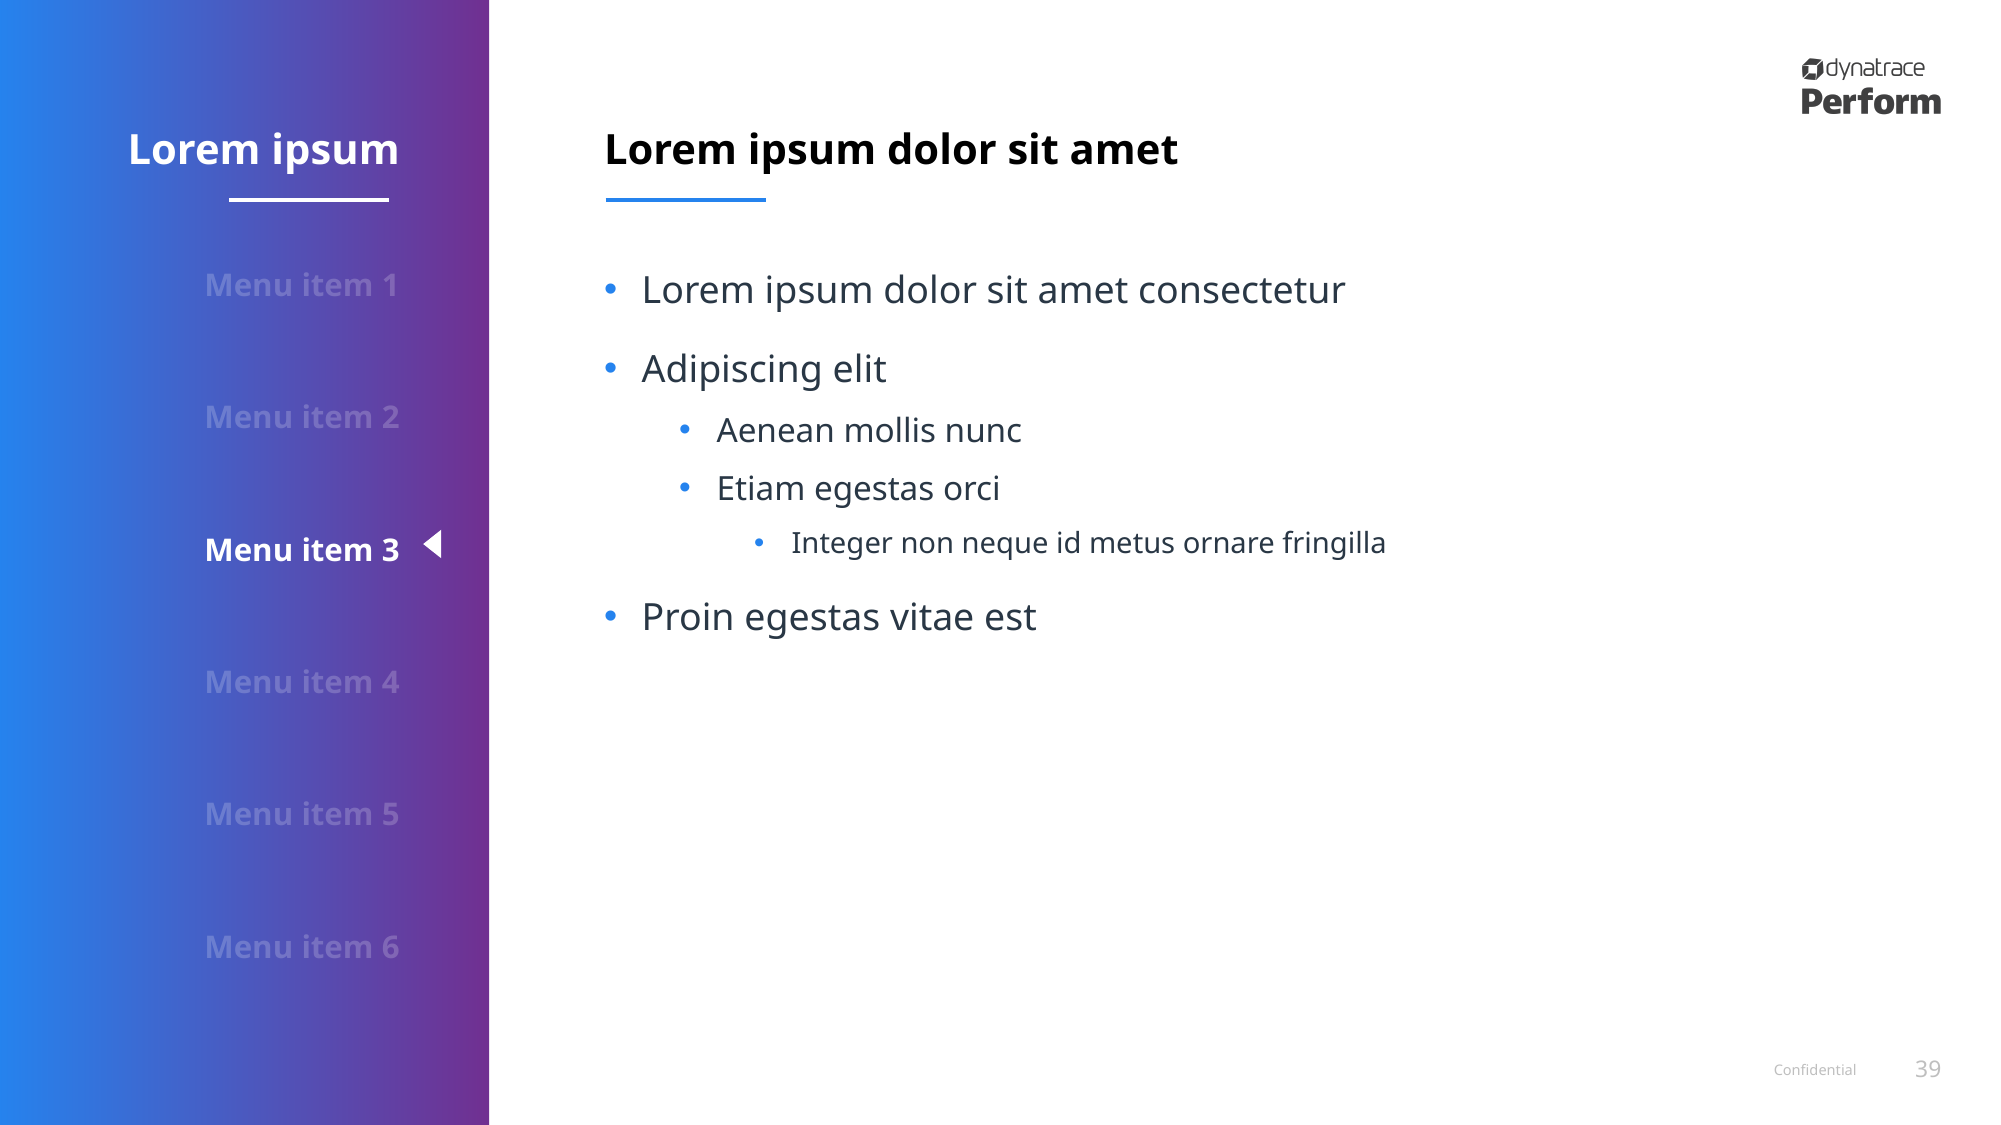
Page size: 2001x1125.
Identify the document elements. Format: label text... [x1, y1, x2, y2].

title Lorem ipsum dolor sit amet [589, 59, 1863, 181]
list Lorem ipsum dolor sit amet consectetur Adipiscing elit Aenean mollis nunc Etiam egestas orci Integer non neque id metus ornare fringilla Proin egestas vitae est [589, 249, 1863, 1014]
picture [1797, 51, 1944, 125]
list Lorem ipsum [73, 59, 415, 181]
text_box [422, 528, 442, 560]
list Menu item 1 Menu item 2 Menu item 3 Menu item 4 Menu item 5 Menu item 6 [73, 249, 415, 1014]
